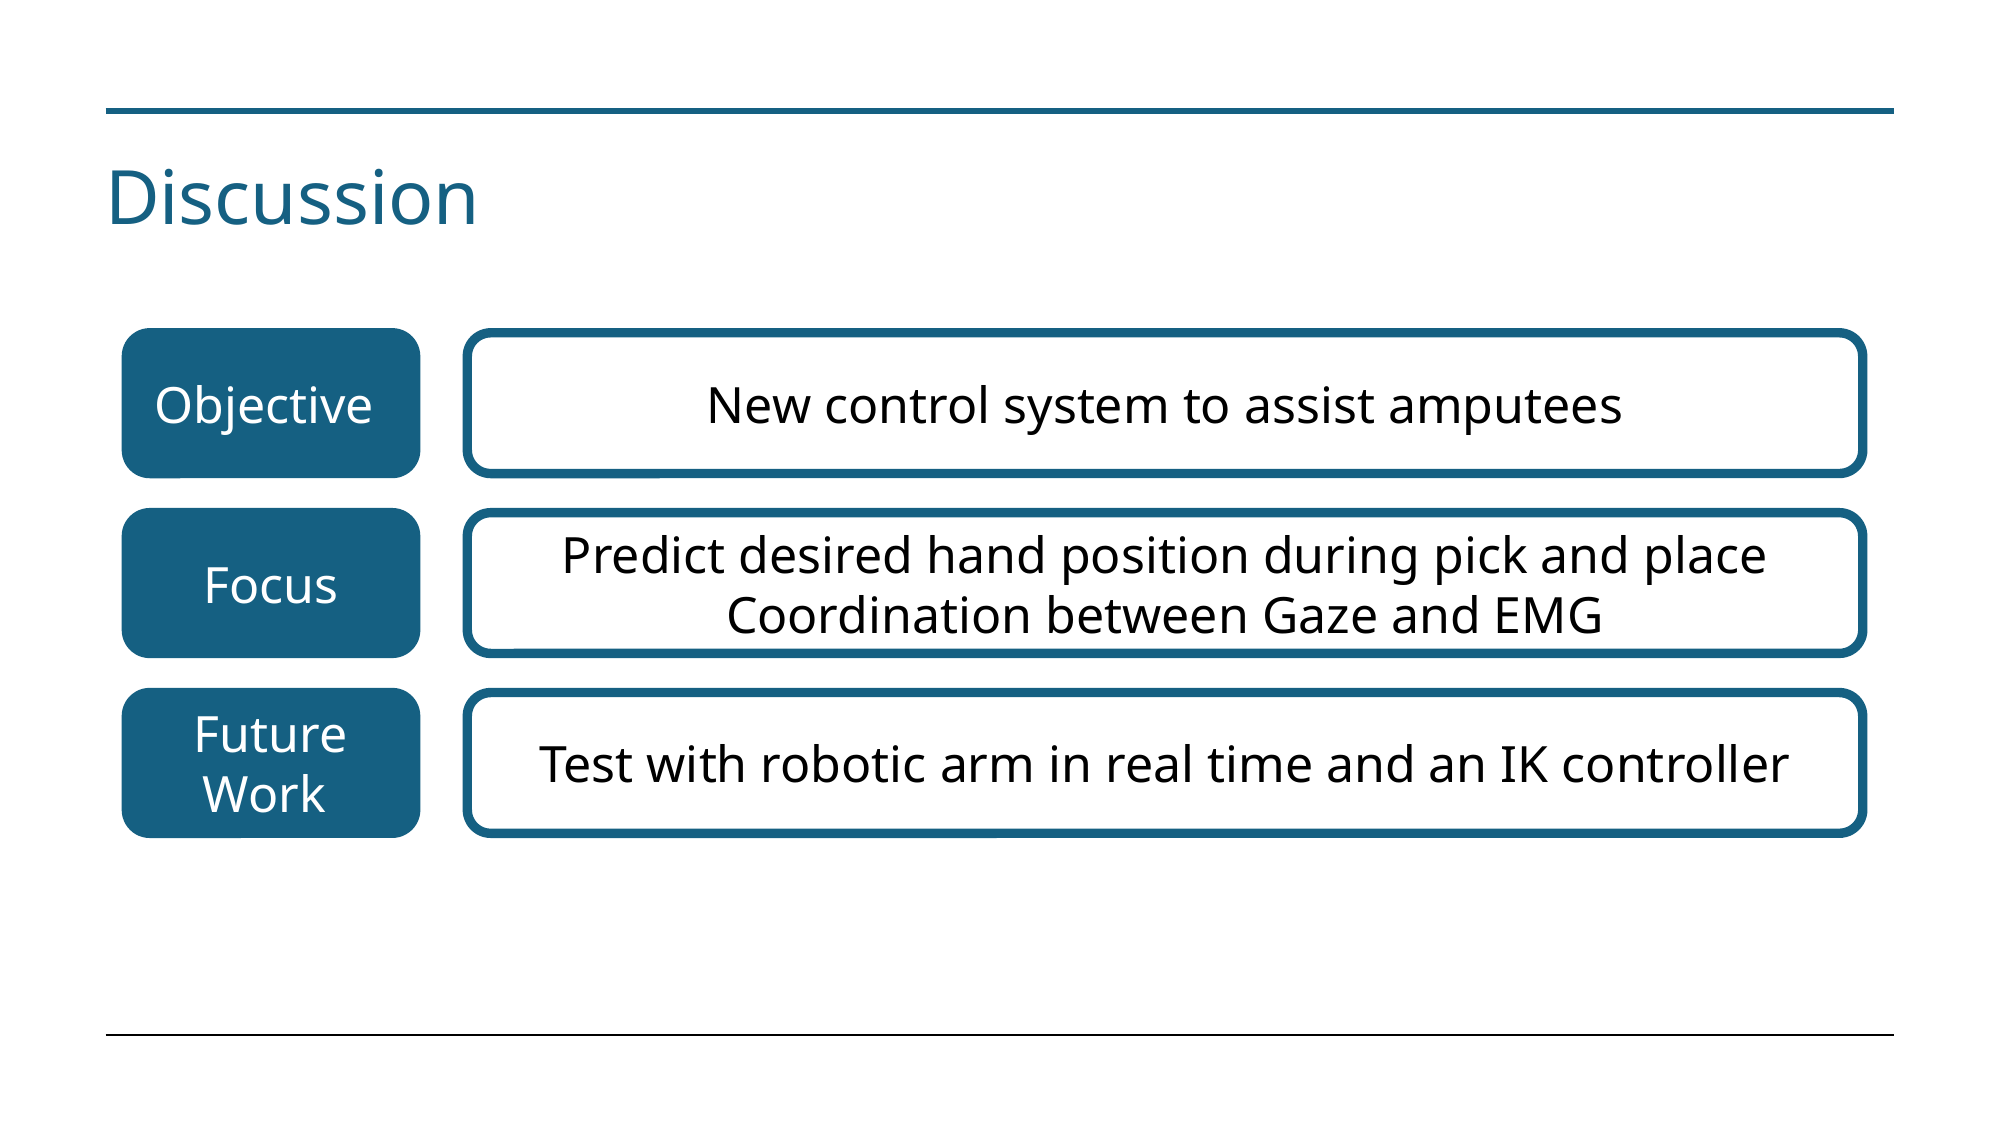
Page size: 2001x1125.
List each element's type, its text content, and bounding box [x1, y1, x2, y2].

text_box Predict desired hand position during pick and place Coordination between Gaze and EMG [466, 511, 1864, 655]
text_box Test with robotic arm in real time and an IK controller [466, 691, 1864, 835]
text_box Future Work [125, 691, 417, 835]
title Discussion [90, 156, 1894, 333]
text_box Focus [125, 511, 417, 655]
text_box Objective [125, 331, 417, 475]
text_box New control system to assist amputees [466, 331, 1864, 475]
